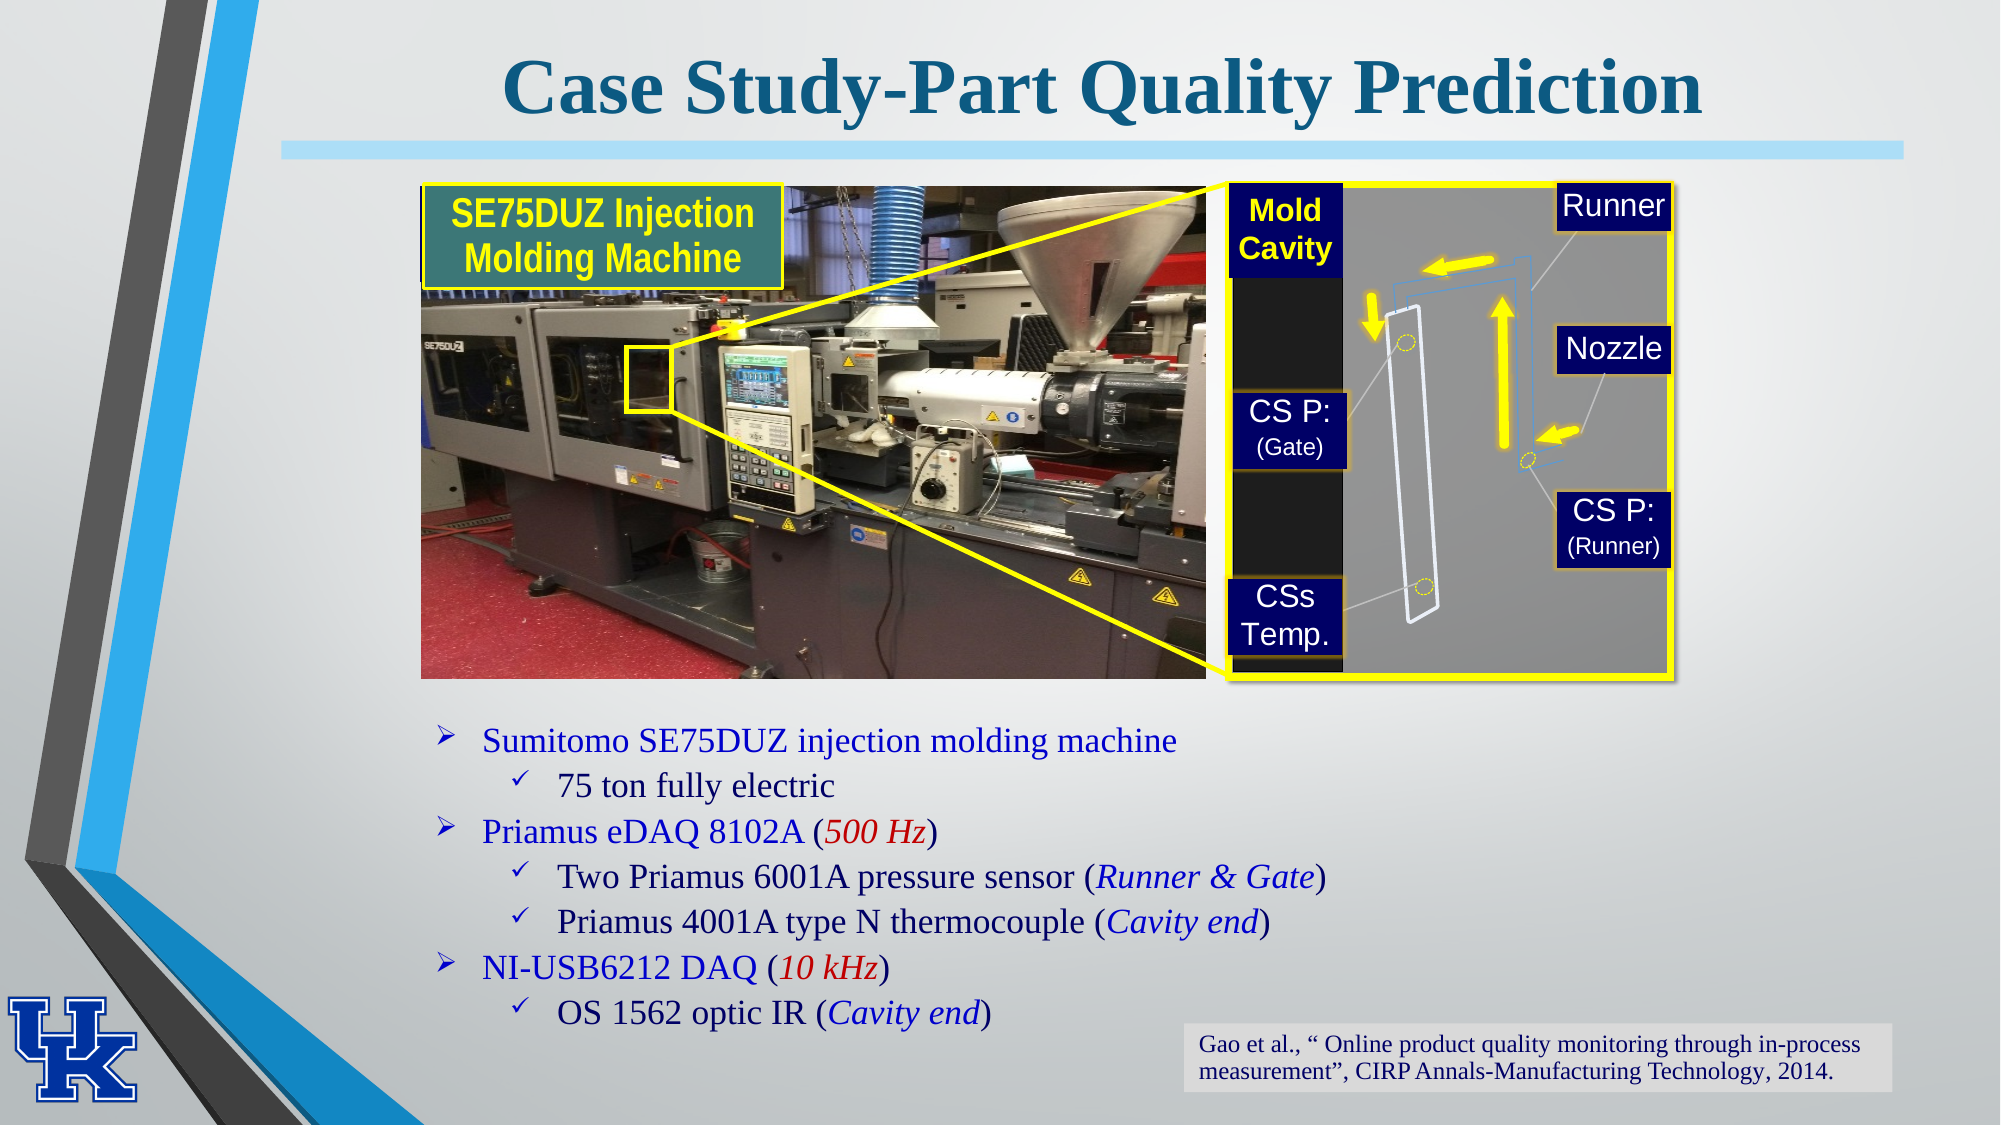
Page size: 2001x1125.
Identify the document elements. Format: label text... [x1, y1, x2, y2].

text_box Gao et al., “ Online product quality monitoring through in-process measurement”, CIRP Annals-Manufacturing Technology, 2014. [1184, 1023, 1893, 1093]
title Case Study-Part Quality Prediction [281, 31, 1925, 133]
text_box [418, 175, 1685, 688]
text_box Sumitomo SE75DUZ injection molding machine 75 ton fully electric Priamus eDAQ 8102A (500 Hz) Two Priamus 6001A pressure sensor (Runner & Gate) Priamus 4001A type N thermocouple (Cavity end) NI-USB6212 DAQ (10 kHz) OS 1562 optic IR (Cavity end) [420, 714, 1736, 1040]
picture [7, 996, 138, 1103]
